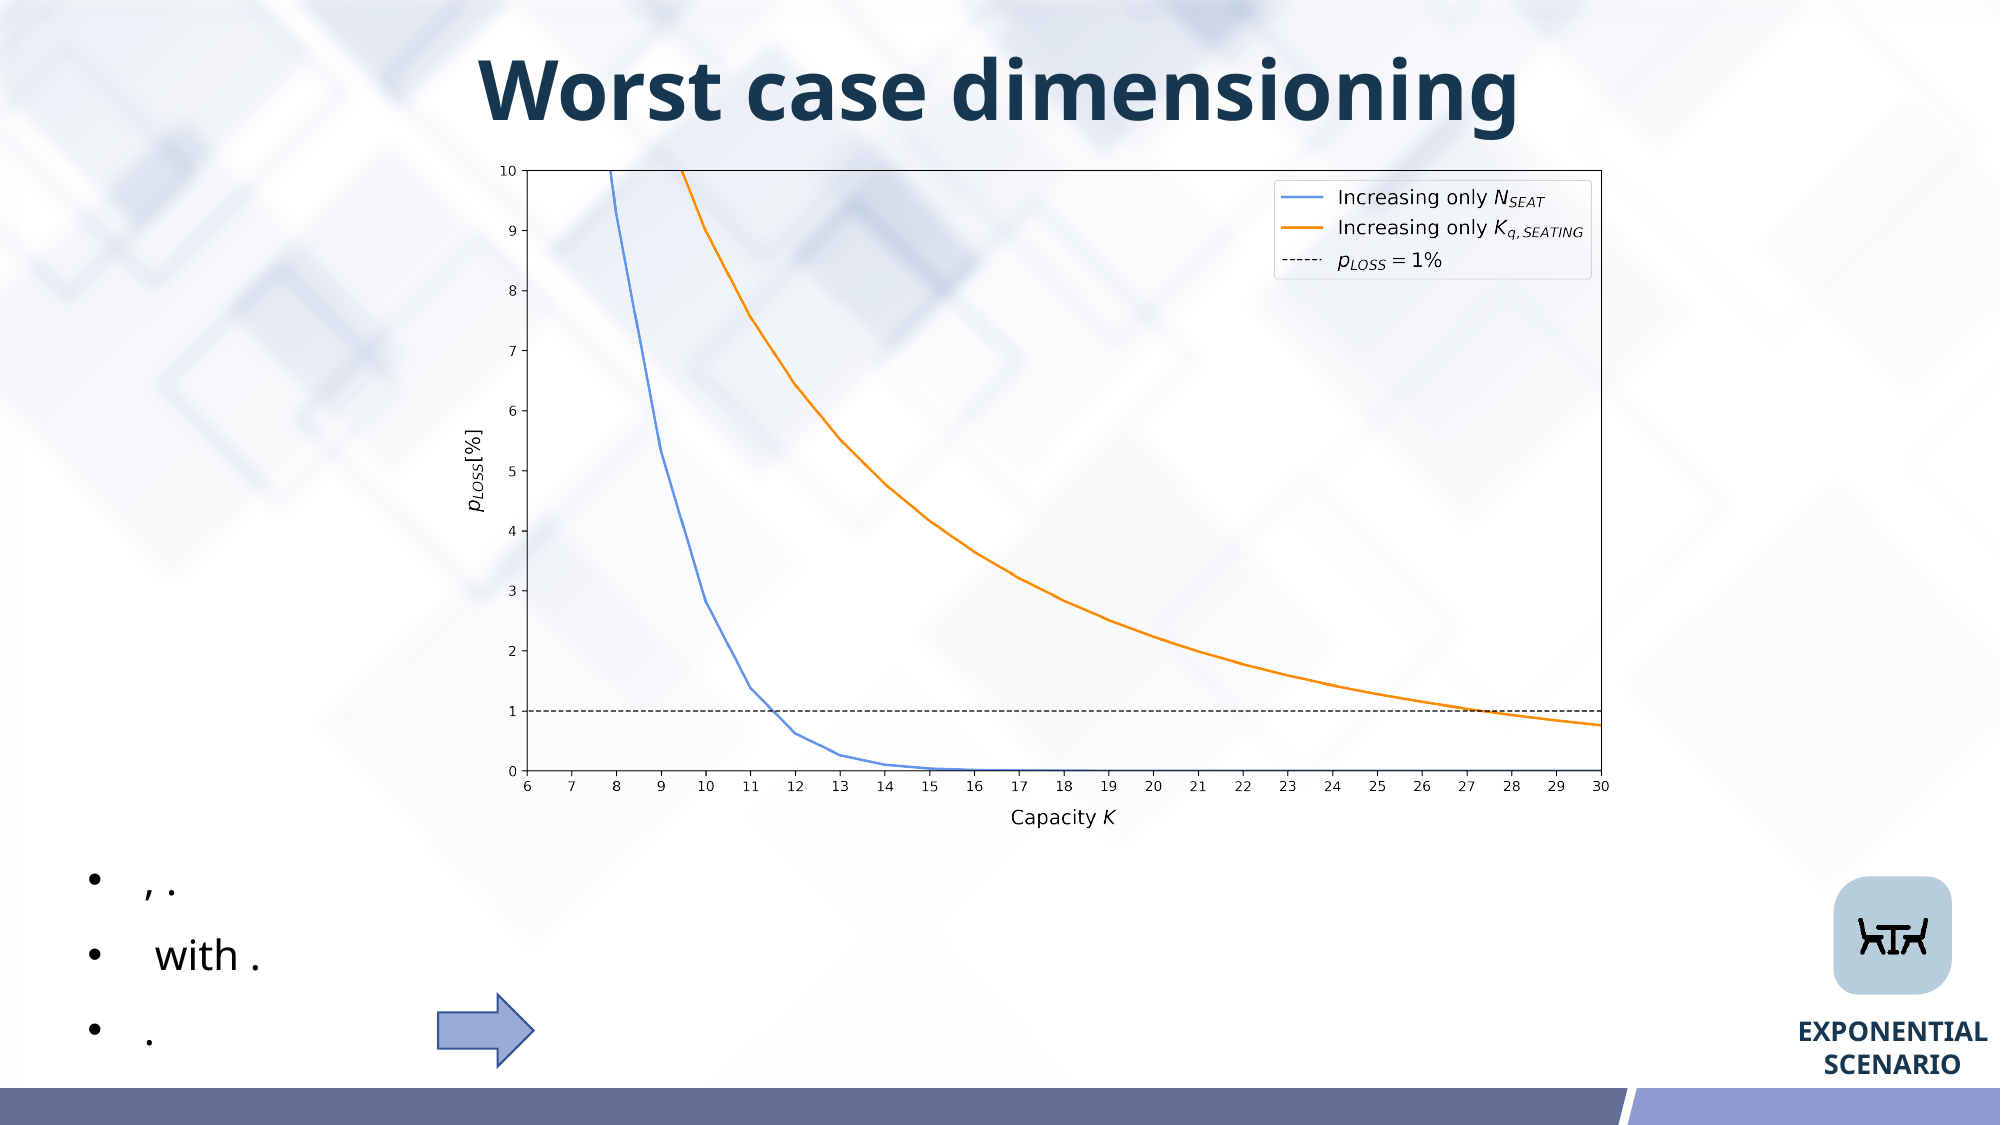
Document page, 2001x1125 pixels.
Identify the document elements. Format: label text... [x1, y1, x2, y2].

text_box Worst case dimensioning [0, 29, 2000, 145]
text_box [437, 991, 536, 1070]
picture [1858, 901, 1928, 971]
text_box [0, 1088, 2000, 1125]
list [454, 155, 1620, 839]
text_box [1776, 876, 2000, 1089]
